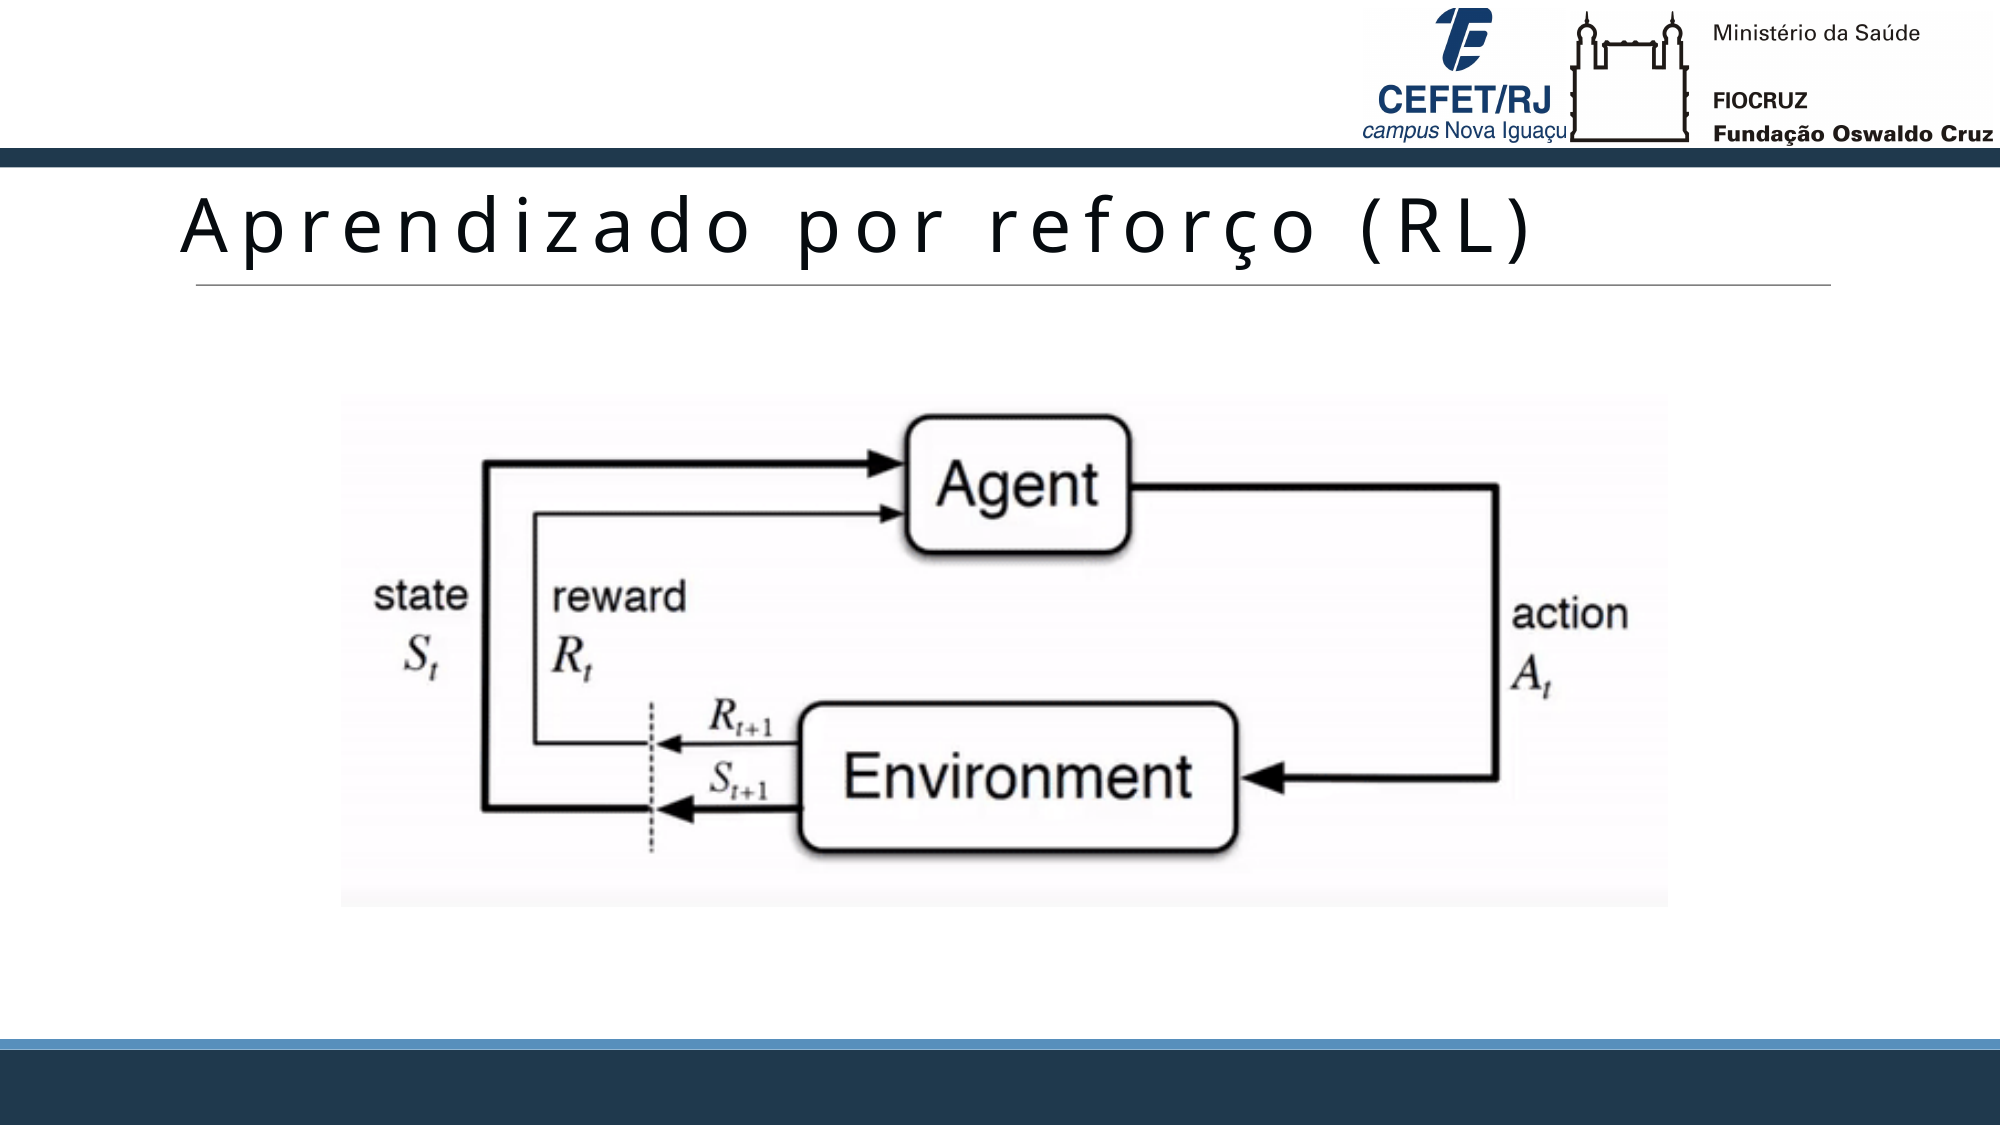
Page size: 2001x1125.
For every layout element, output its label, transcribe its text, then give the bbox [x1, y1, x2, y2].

picture [341, 393, 1669, 908]
title Aprendizado por reforço (RL) [180, 171, 1830, 285]
picture [1570, 11, 1993, 146]
picture [1363, 8, 1566, 143]
